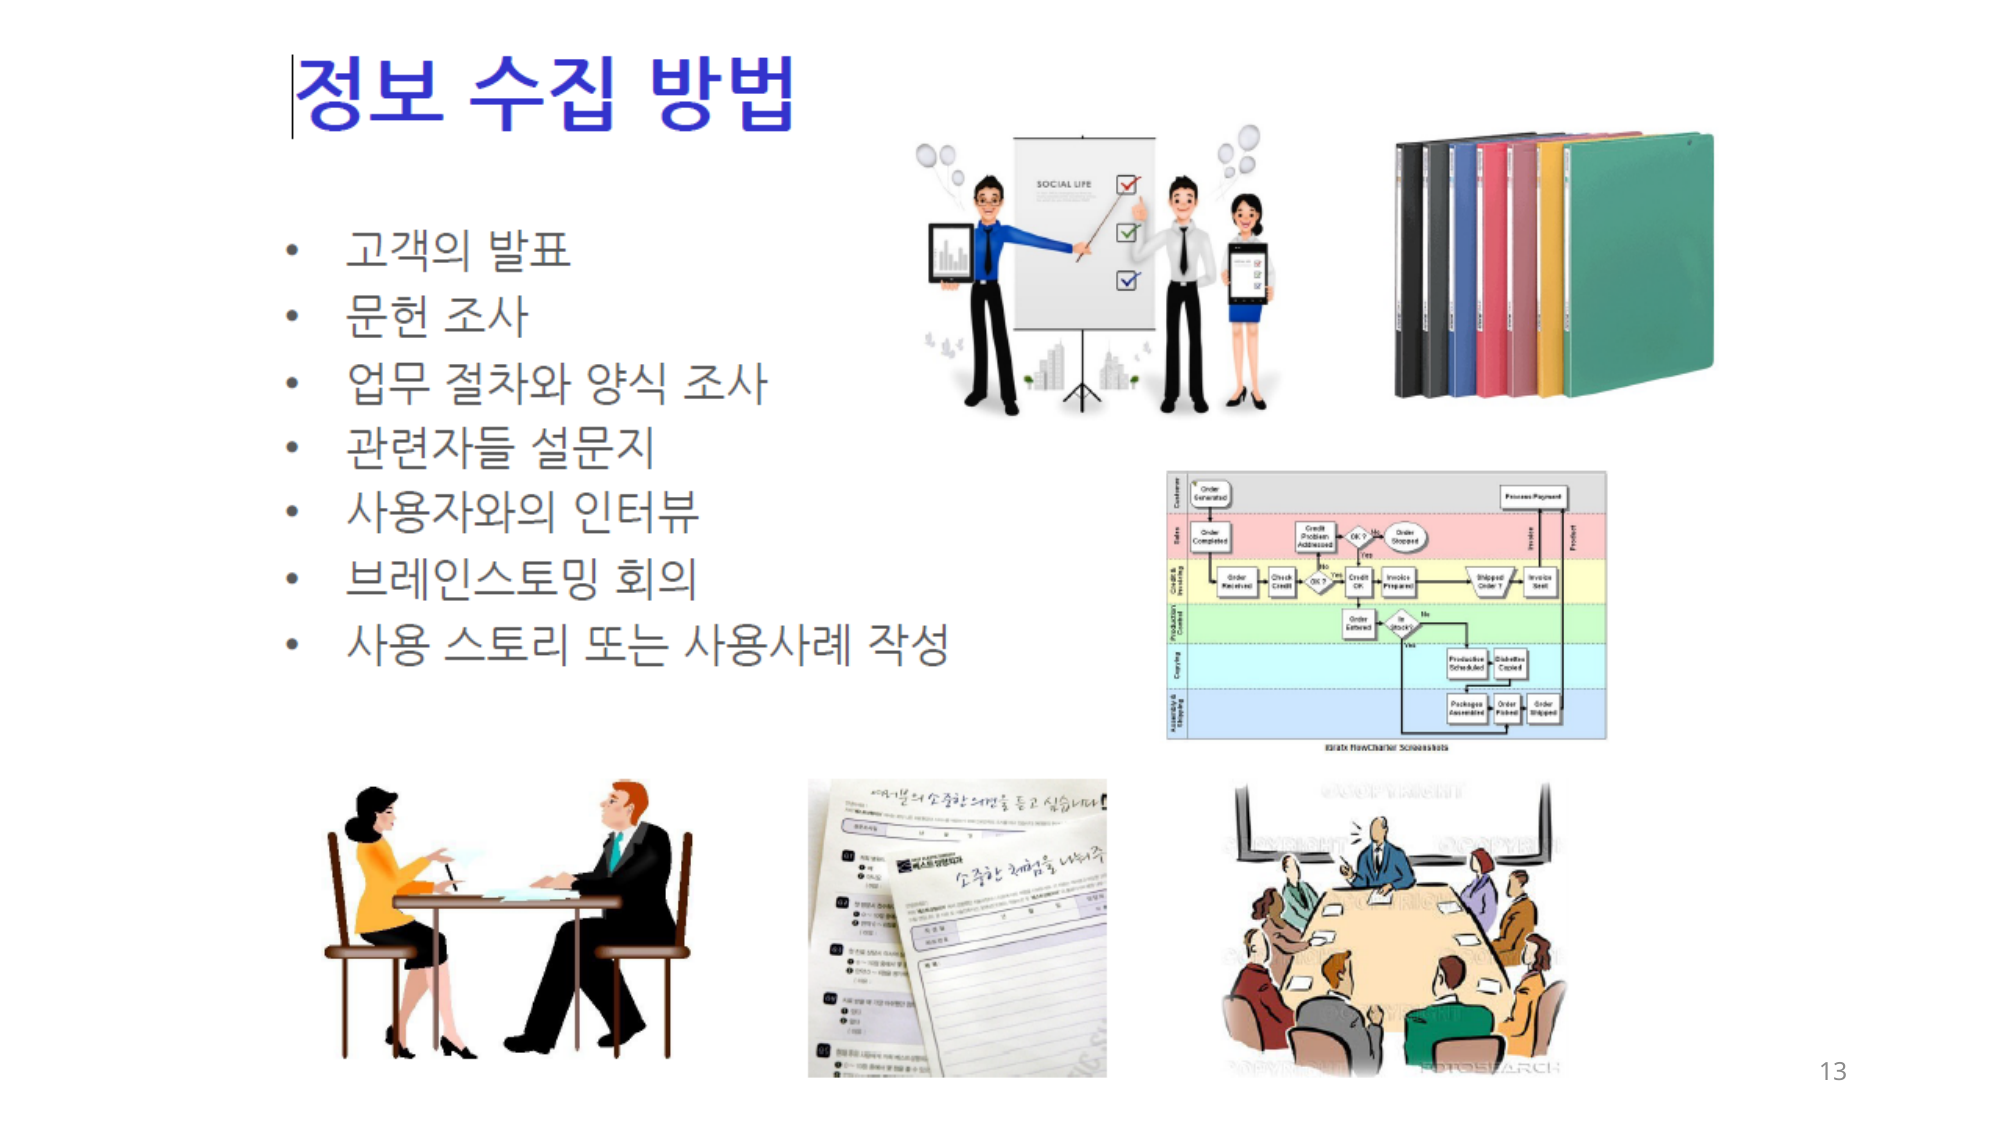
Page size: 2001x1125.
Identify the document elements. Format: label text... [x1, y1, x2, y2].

slide_number 13 [1794, 1042, 1863, 1103]
picture [206, 22, 1794, 1103]
